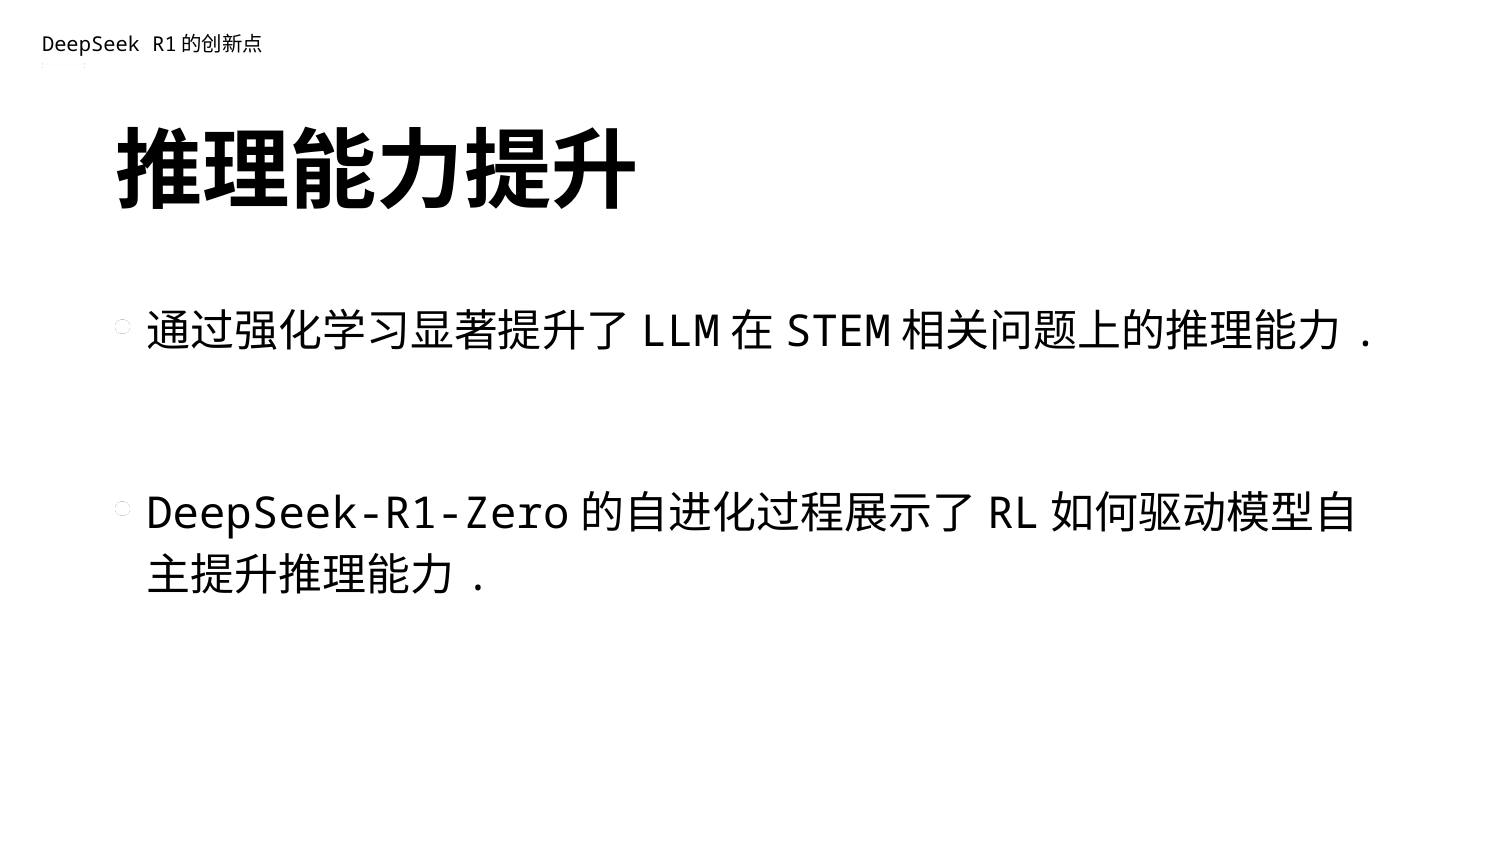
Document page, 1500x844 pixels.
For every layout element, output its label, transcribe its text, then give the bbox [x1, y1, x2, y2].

picture [114, 474, 130, 542]
text_box DeepSeek R1的创新点 [42, 33, 343, 60]
text_box 通过强化学习显著提升了LLM在STEM相关问题上的推理能力. [146, 293, 1362, 429]
picture [114, 293, 130, 360]
picture [41, 63, 85, 68]
text_box DeepSeek-R1-Zero的自进化过程展示了RL如何驱动模型自主提升推理能力. [146, 475, 1377, 611]
text_box 推理能力提升 [115, 105, 851, 232]
